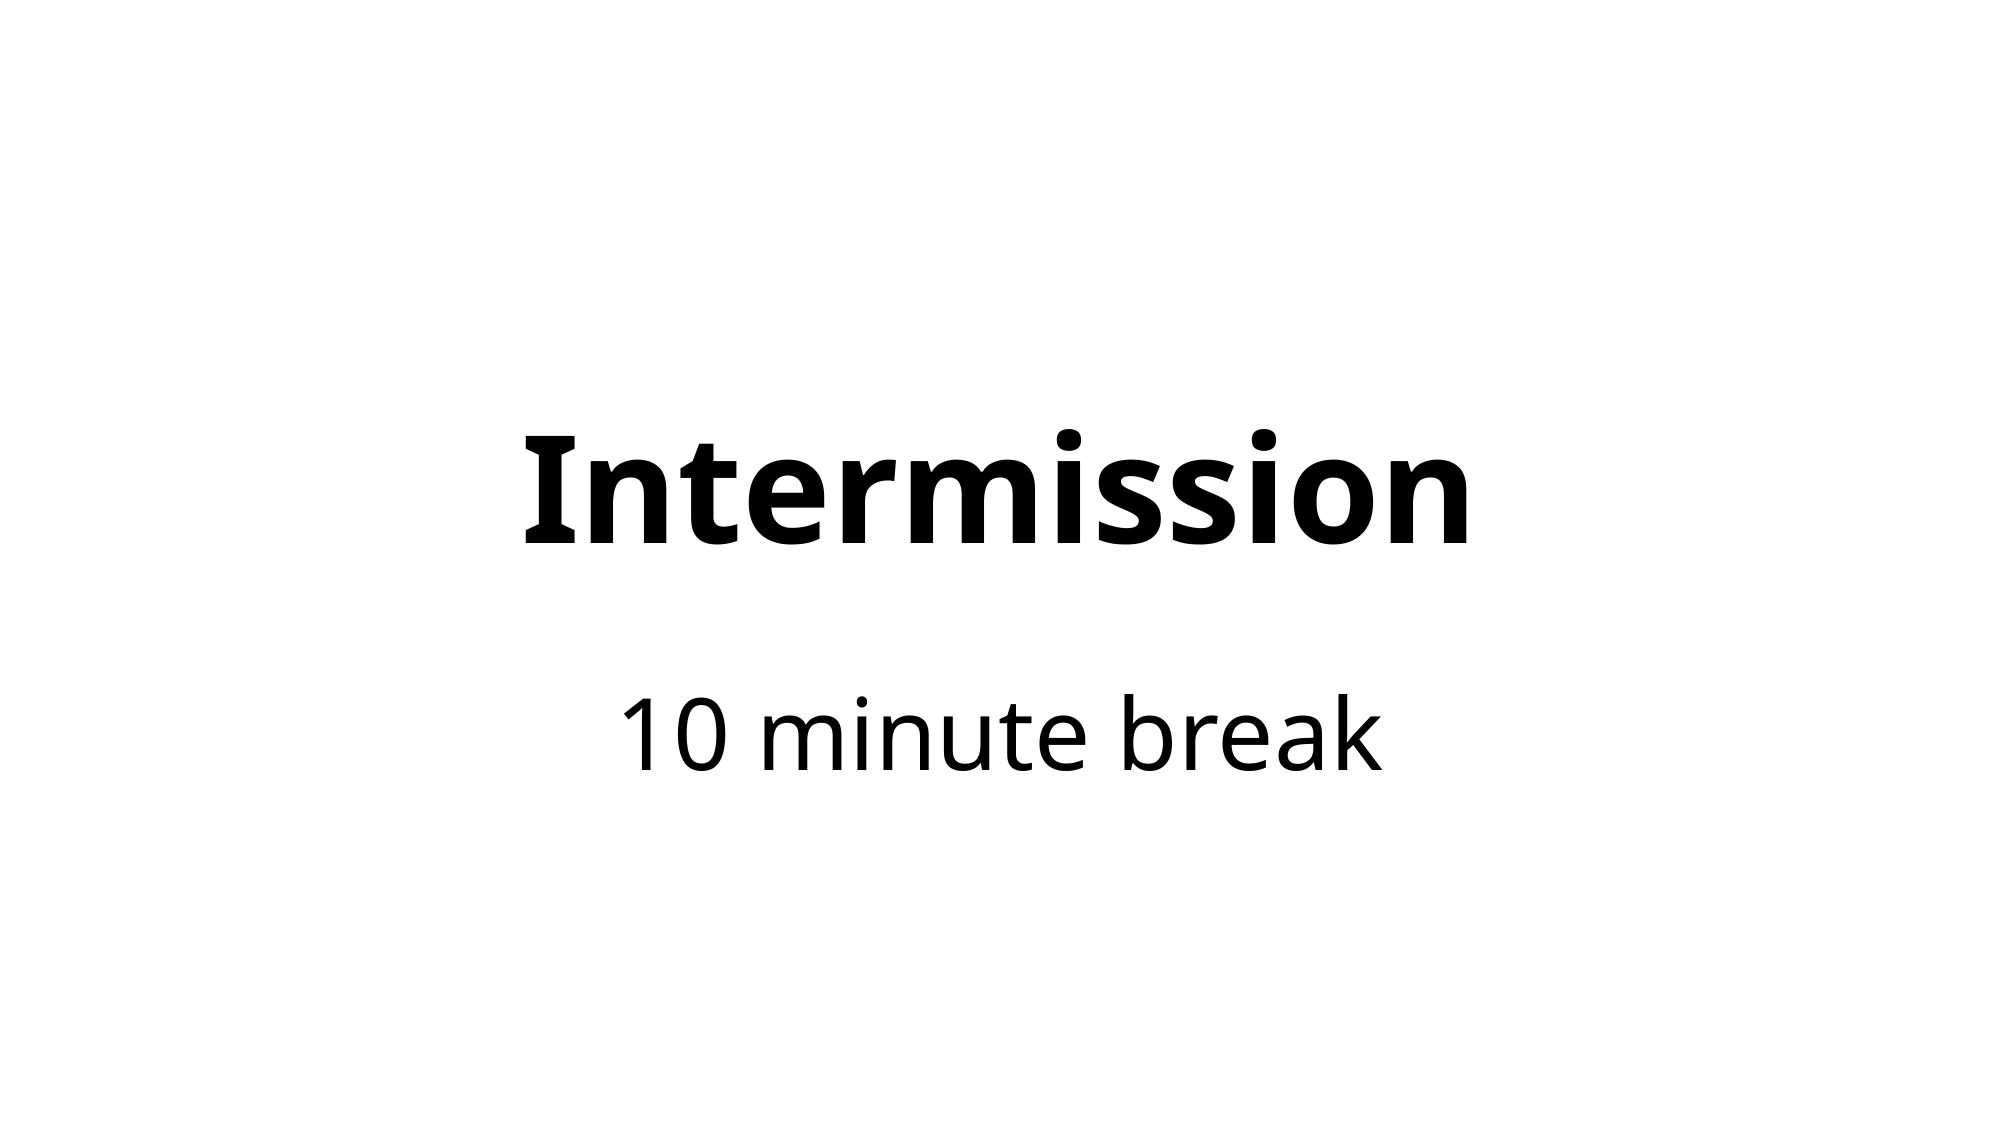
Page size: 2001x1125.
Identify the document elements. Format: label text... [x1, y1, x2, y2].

text_box 10 minute break [601, 663, 1399, 798]
text_box Intermission [506, 385, 1494, 581]
